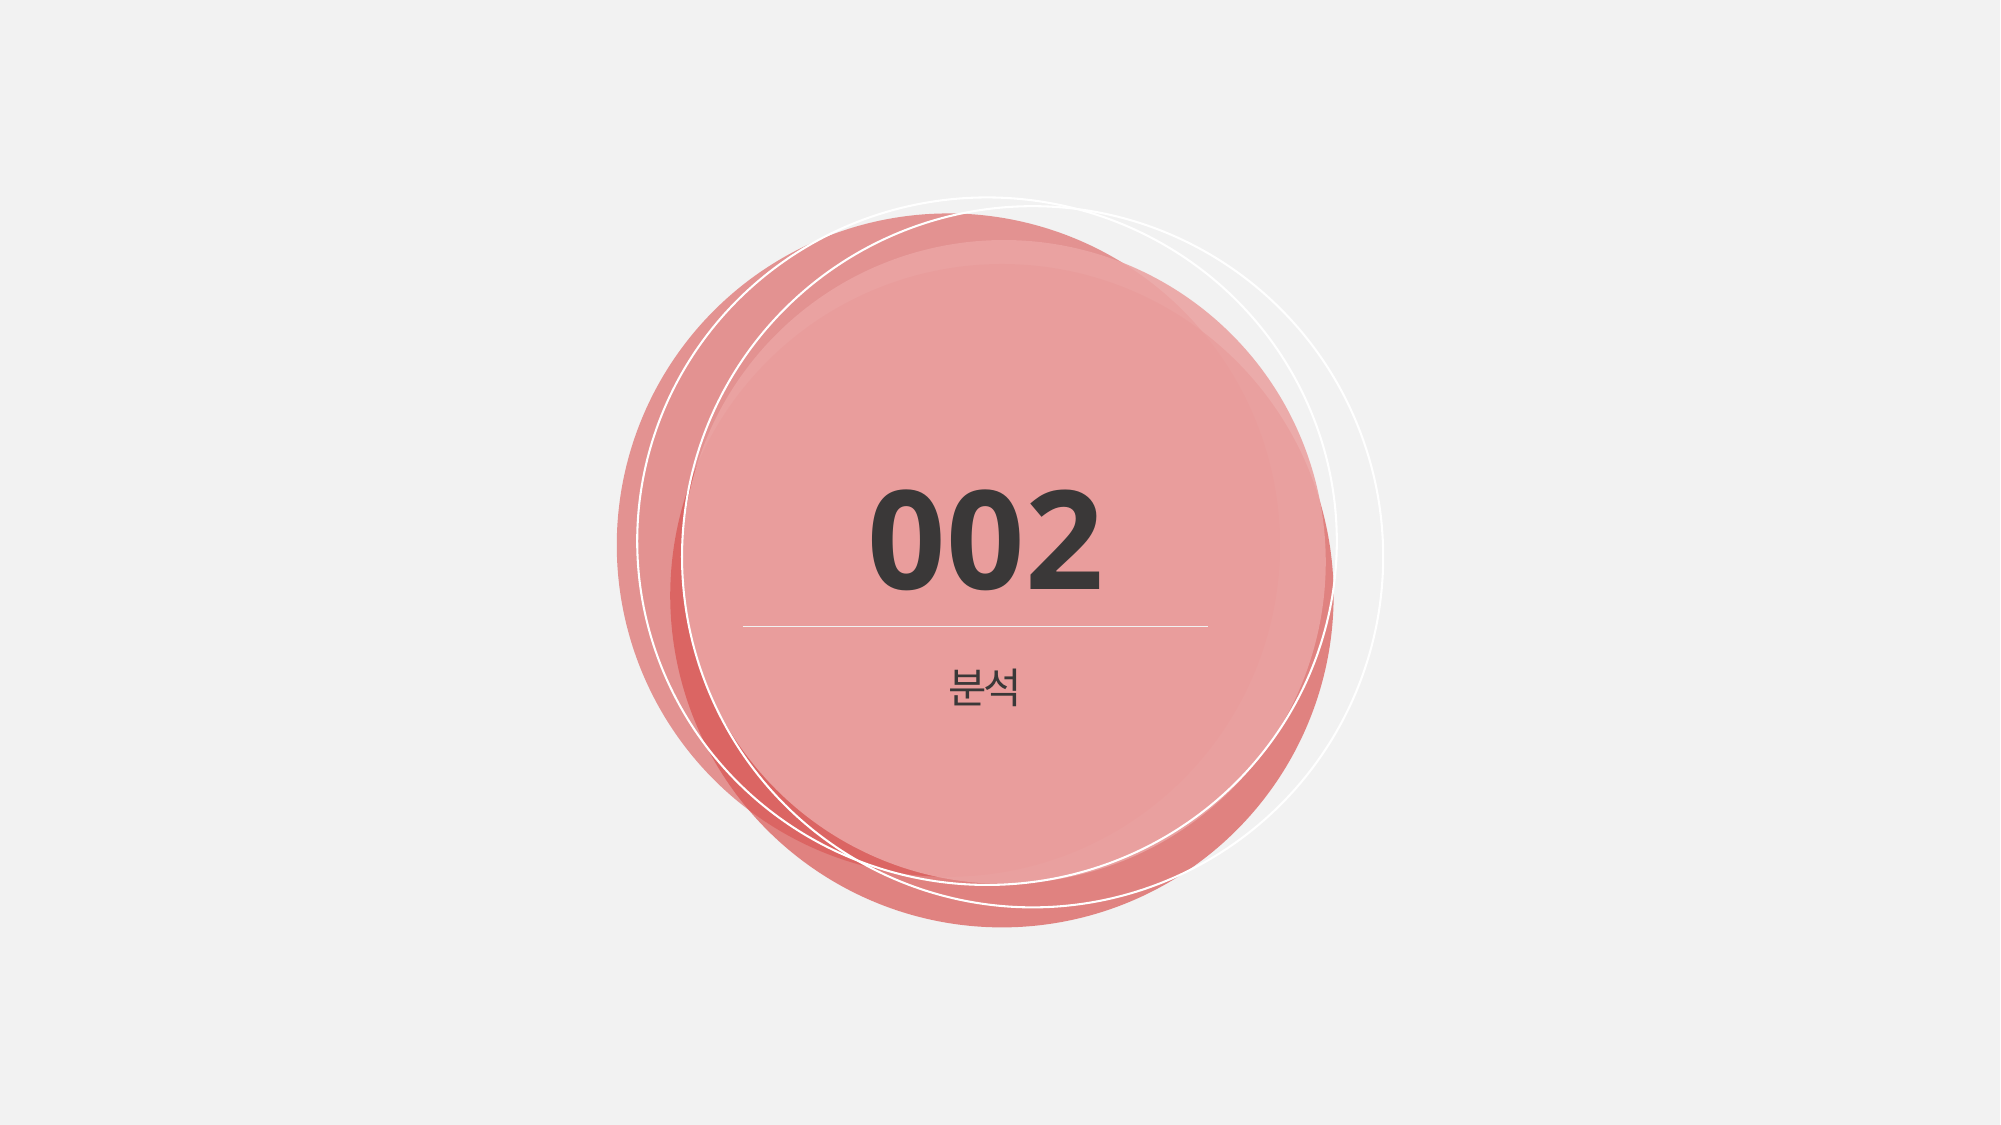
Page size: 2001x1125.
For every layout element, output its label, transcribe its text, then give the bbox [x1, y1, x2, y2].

text_box 분석 [933, 654, 1037, 719]
text_box 002 [853, 444, 1120, 625]
